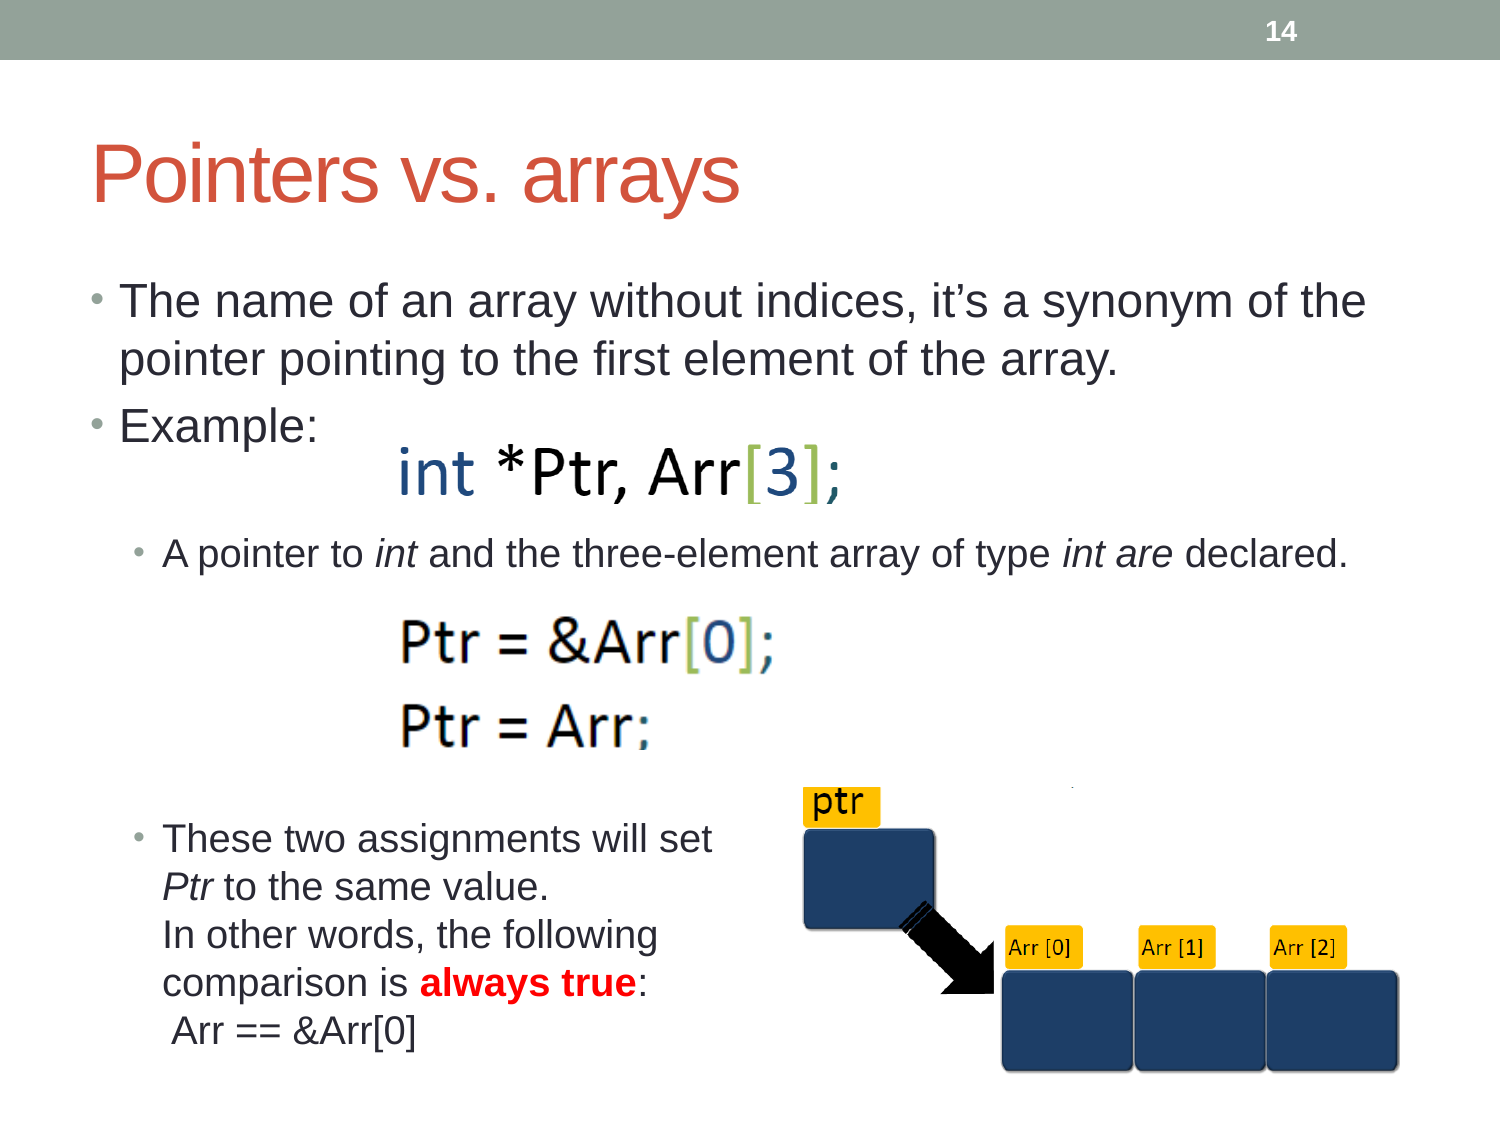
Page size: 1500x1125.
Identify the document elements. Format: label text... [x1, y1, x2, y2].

list The name of an array without indices, it’s a synonym of the pointer pointing to the first element of the array. Example: A pointer to int and the three-element array of type int are declared. These two assignments will set Ptr to the same value. In other words, the following comparison is always true: Arr == &Arr[0] [75, 262, 1425, 1063]
picture [799, 787, 1401, 1079]
picture [399, 611, 776, 751]
title Pointers vs. arrays [75, 87, 1425, 250]
picture [399, 437, 838, 504]
slide_number 14 [1250, 3, 1425, 57]
